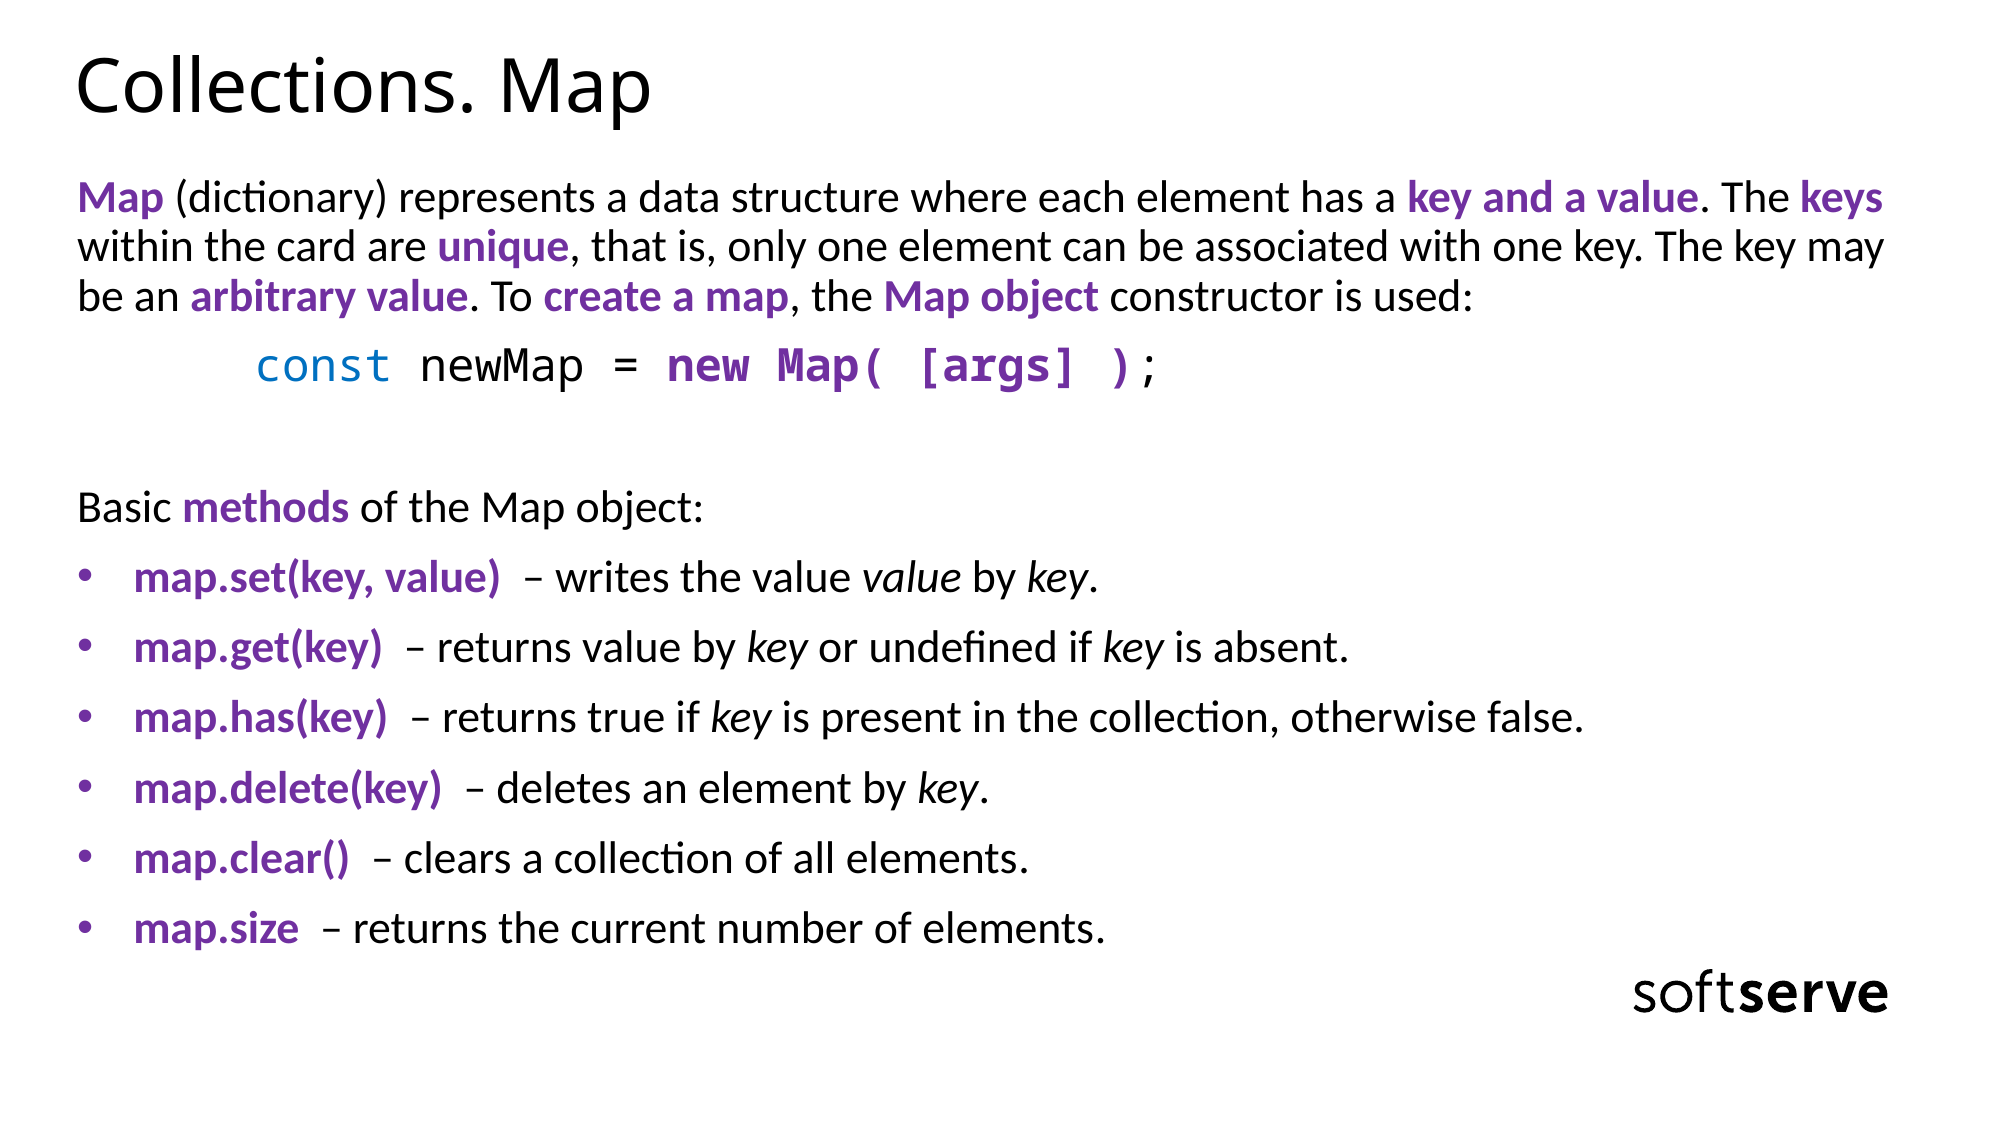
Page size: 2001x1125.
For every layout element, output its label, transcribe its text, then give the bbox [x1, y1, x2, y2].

list Map (dictionary) represents a data structure where each element has a key and a value. The keys within the card are unique, that is, only one element can be associated with one key. The key may be an arbitrary value. To create a map, the Map object constructor is used: const newMap = new Map( [args] ); Basic methods of the Map object: map.set(key, value) – writes the value value by key. map.get(key) – returns value by key or undefined if key is absent. map.has(key) – returns true if key is present in the collection, otherwise false. map.delete(key) – deletes an element by key. map.clear() – clears a collection of all elements. map.size – returns the current number of elements. [62, 165, 1938, 1090]
title Collections. Map [59, 40, 1957, 127]
